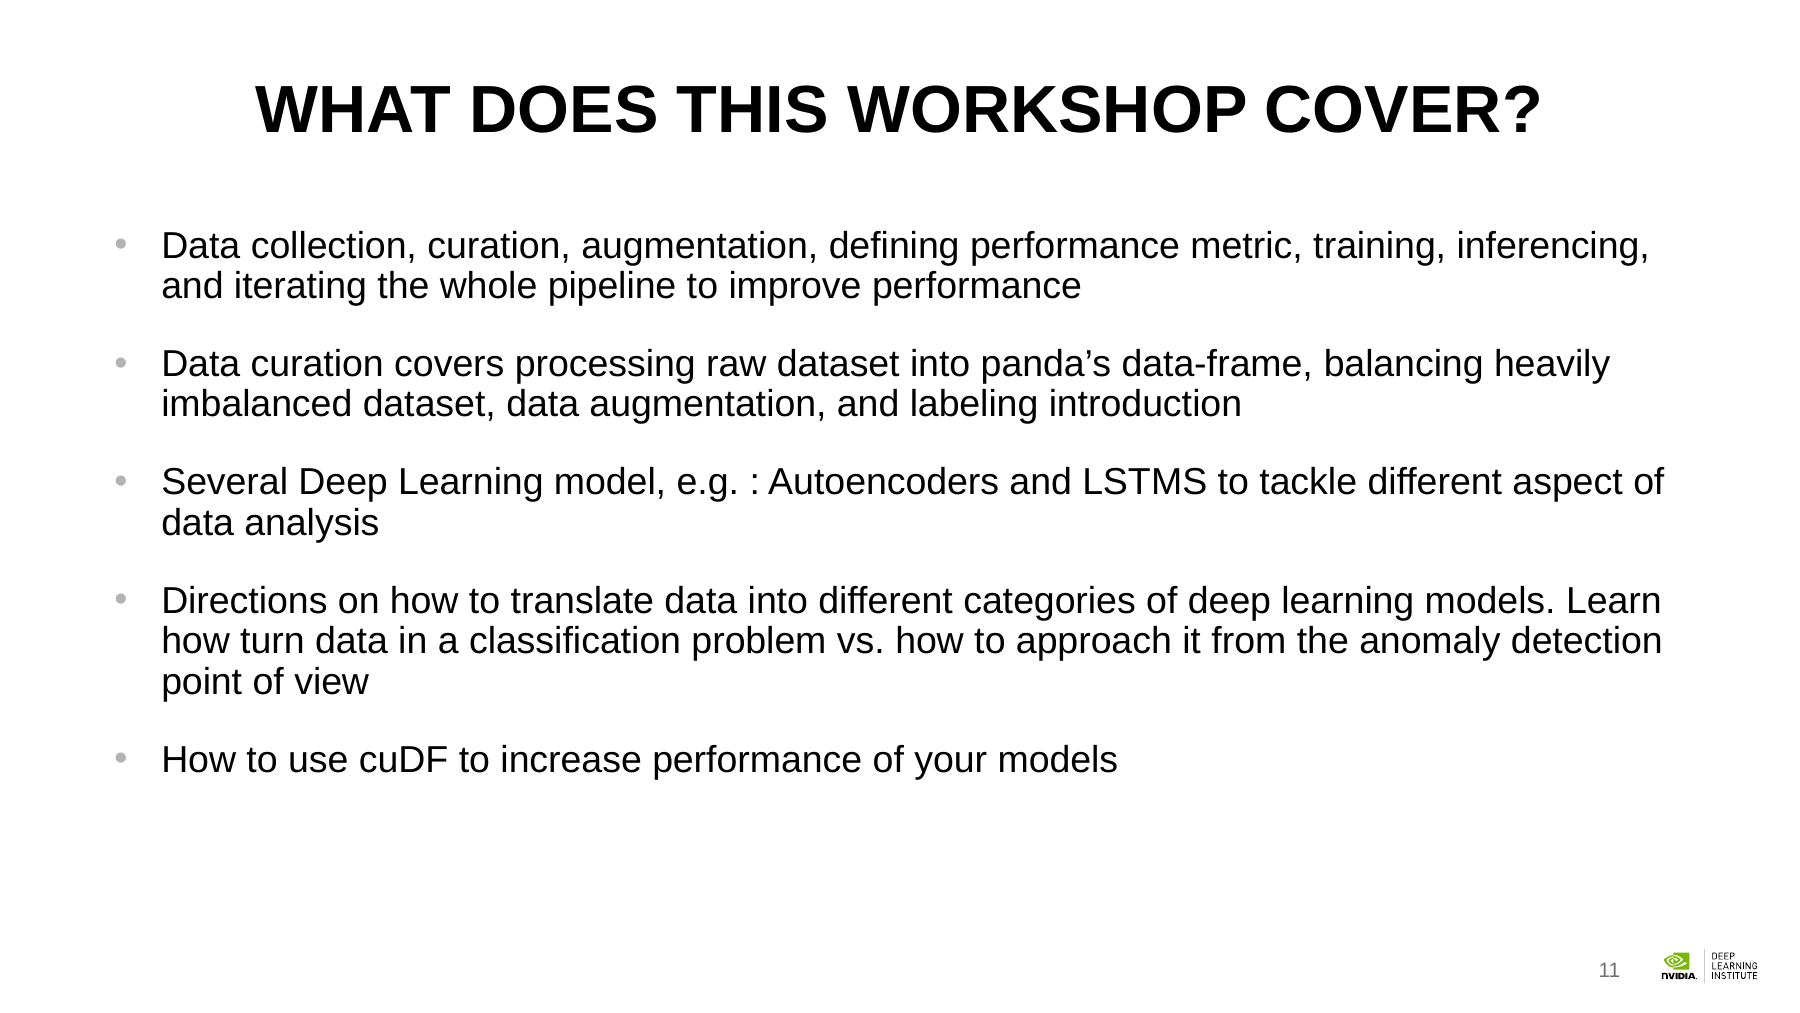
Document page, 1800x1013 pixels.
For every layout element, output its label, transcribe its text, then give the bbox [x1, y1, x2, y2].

text_box Data collection, curation, augmentation, defining performance metric, training, inferencing, and iterating the whole pipeline to improve performance Data curation covers processing raw dataset into panda’s data-frame, balancing heavily imbalanced dataset, data augmentation, and labeling introduction Several Deep Learning model, e.g. : Autoencoders and LSTMS to tackle different aspect of data analysis Directions on how to translate data into different categories of deep learning models. Learn how turn data in a classification problem vs. how to approach it from the anomaly detection point of view How to use cuDF to increase performance of your models [99, 218, 1701, 788]
title WHAT DOES THIS WORKSHOP COVER? [81, 57, 1719, 156]
slide_number 11 [1230, 942, 1636, 997]
